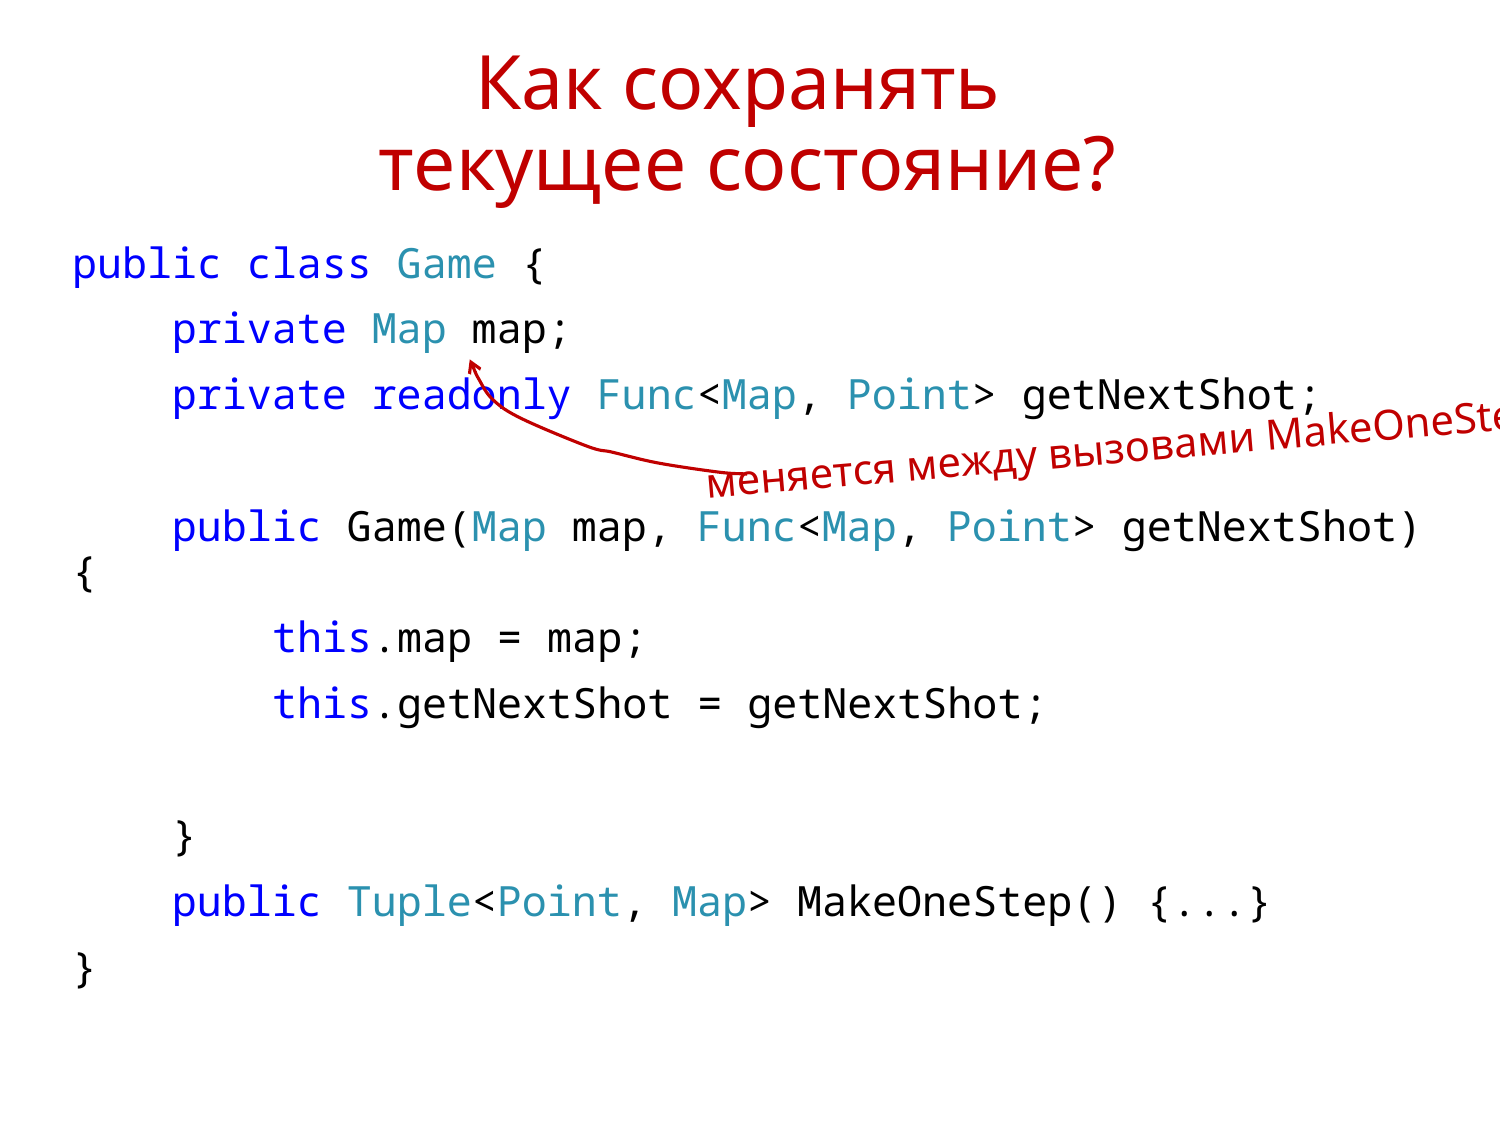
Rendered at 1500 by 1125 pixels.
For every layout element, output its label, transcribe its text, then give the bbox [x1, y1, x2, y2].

text_box меняется между вызовами MаkeOneStep [689, 380, 1500, 516]
title Как сохранять текущее состояние? [56, 17, 1439, 234]
text_box [468, 359, 748, 476]
list public class Game { private Map map; private readonly Func<Map, Point> getNextShot; public Game(Map map, Func<Map, Point> getNextShot) { this.map = map; this.getNextShot = getNextShot; } public Tuple<Point, Map> MakeOneStep() {...} } [56, 234, 1439, 1125]
